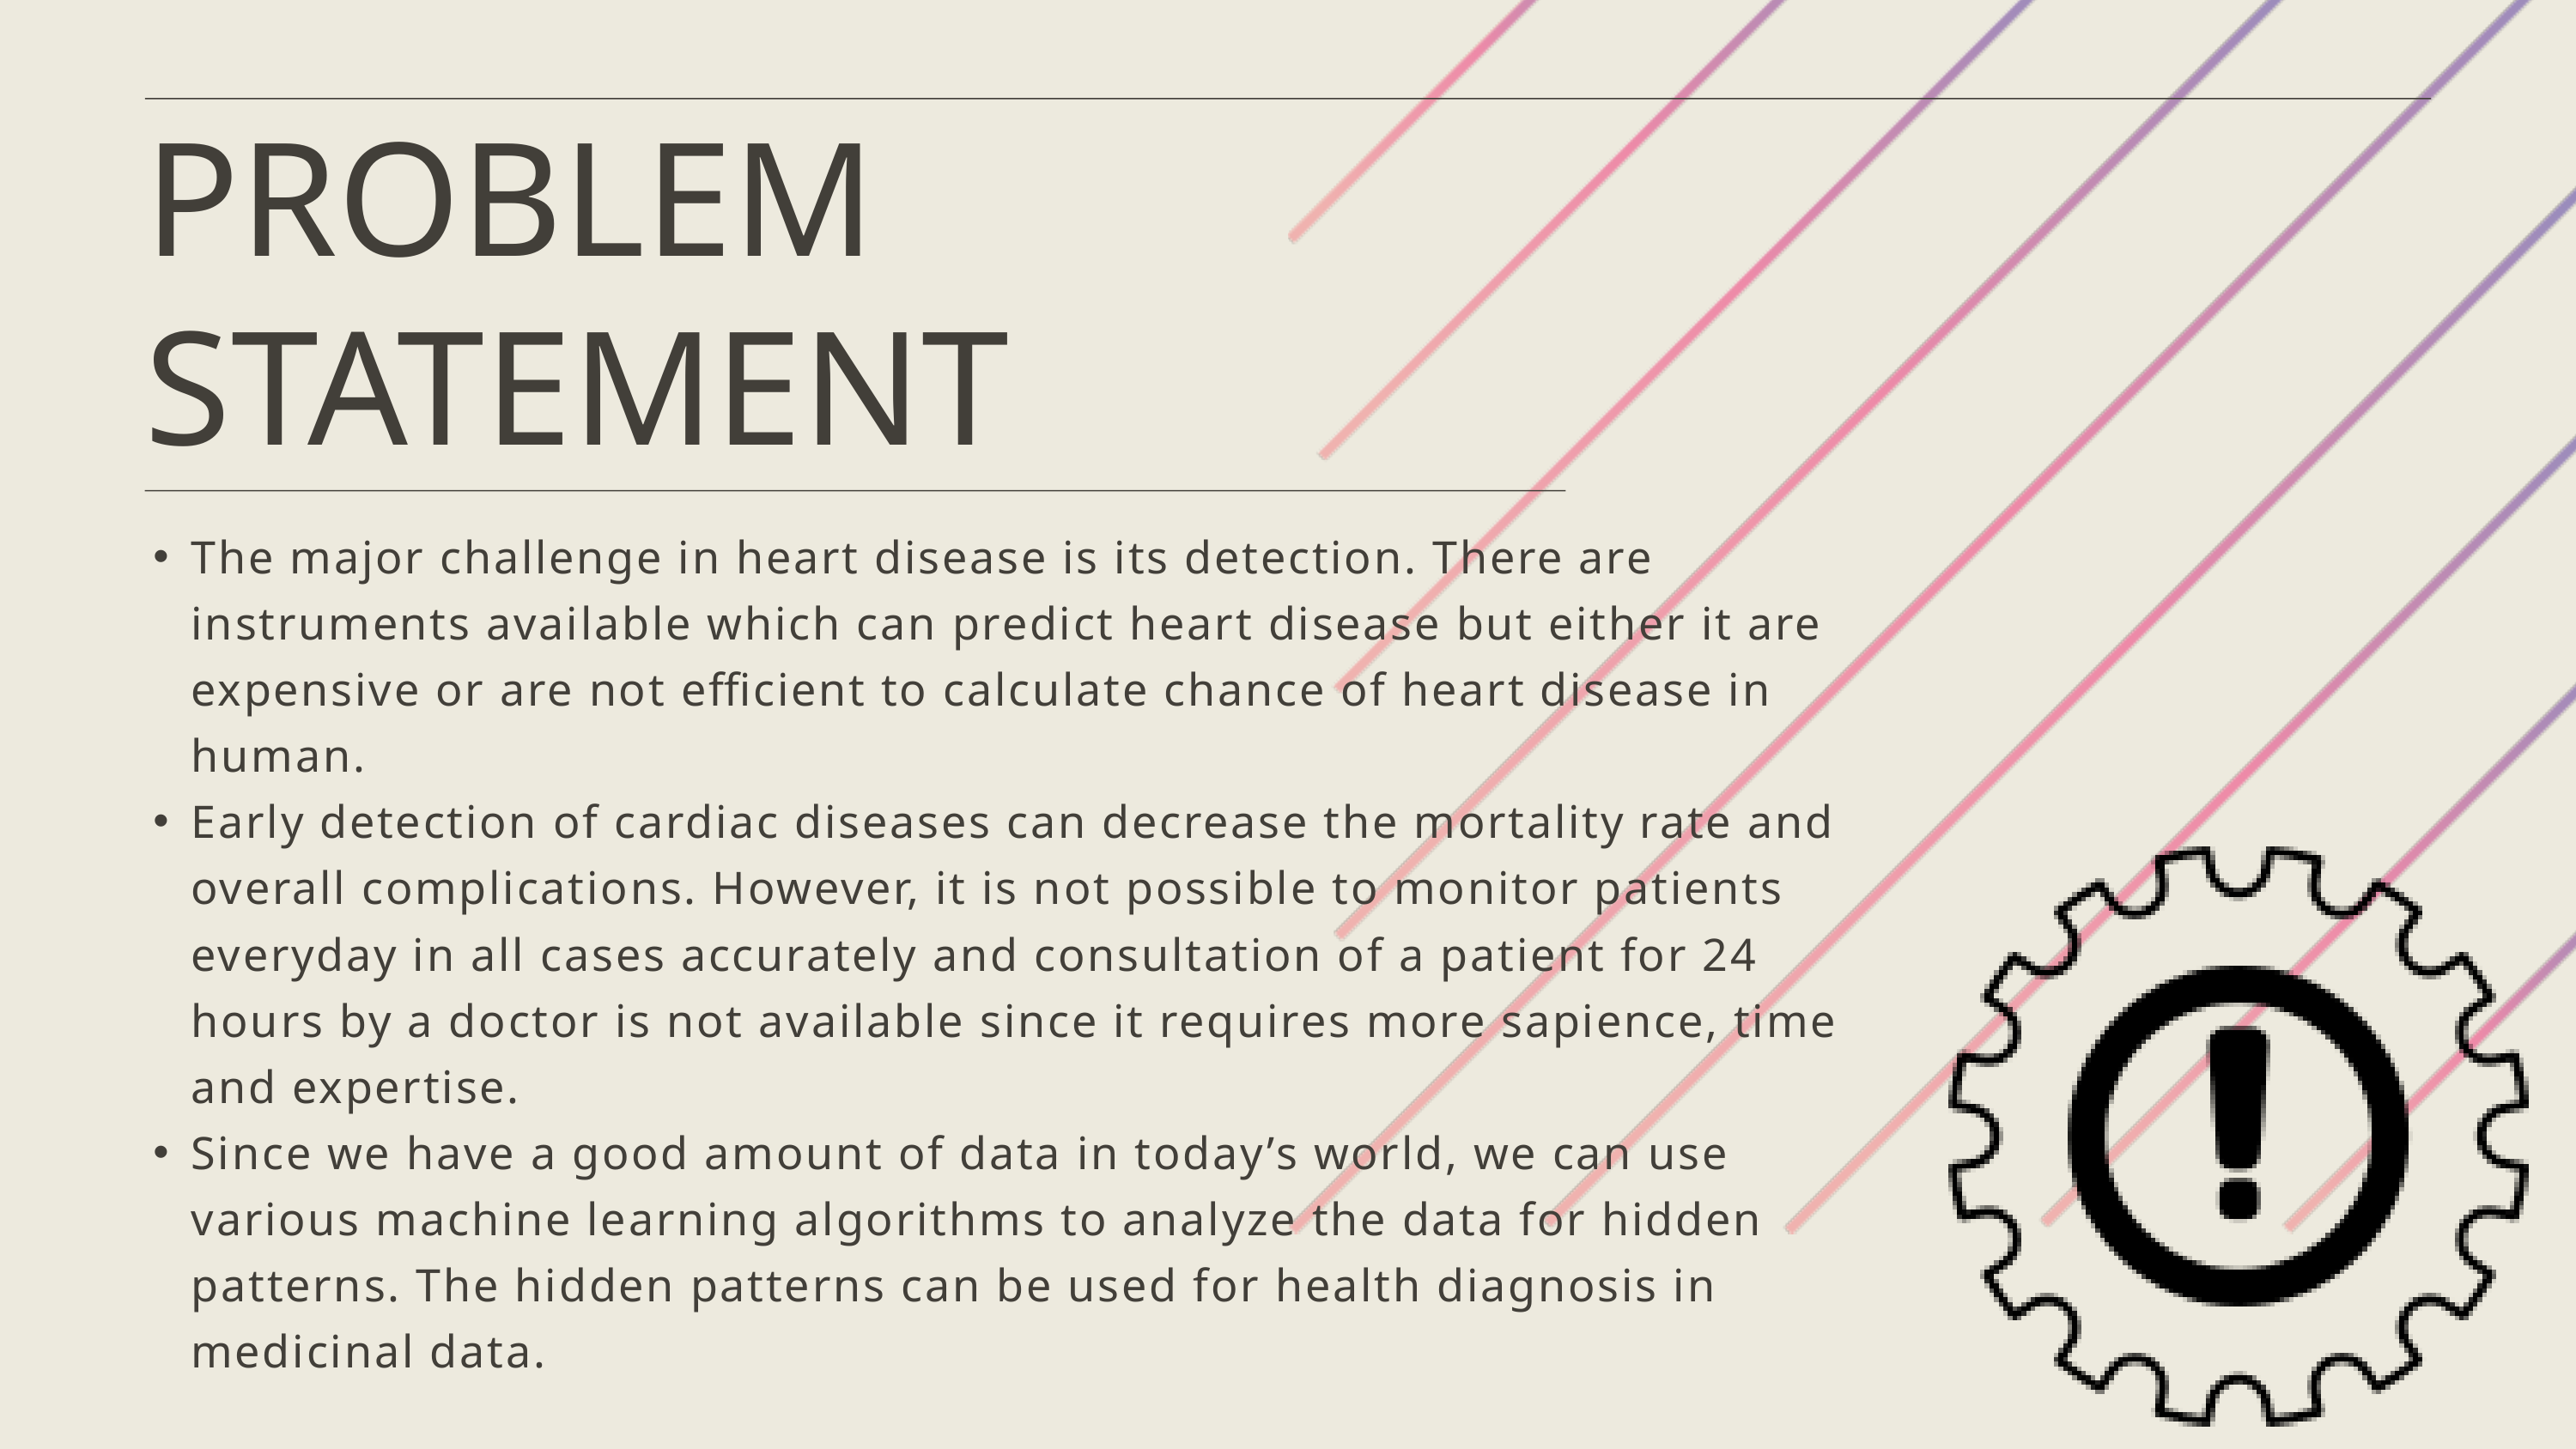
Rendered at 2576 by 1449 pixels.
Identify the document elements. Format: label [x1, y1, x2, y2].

text_box [114, 0, 2576, 1427]
